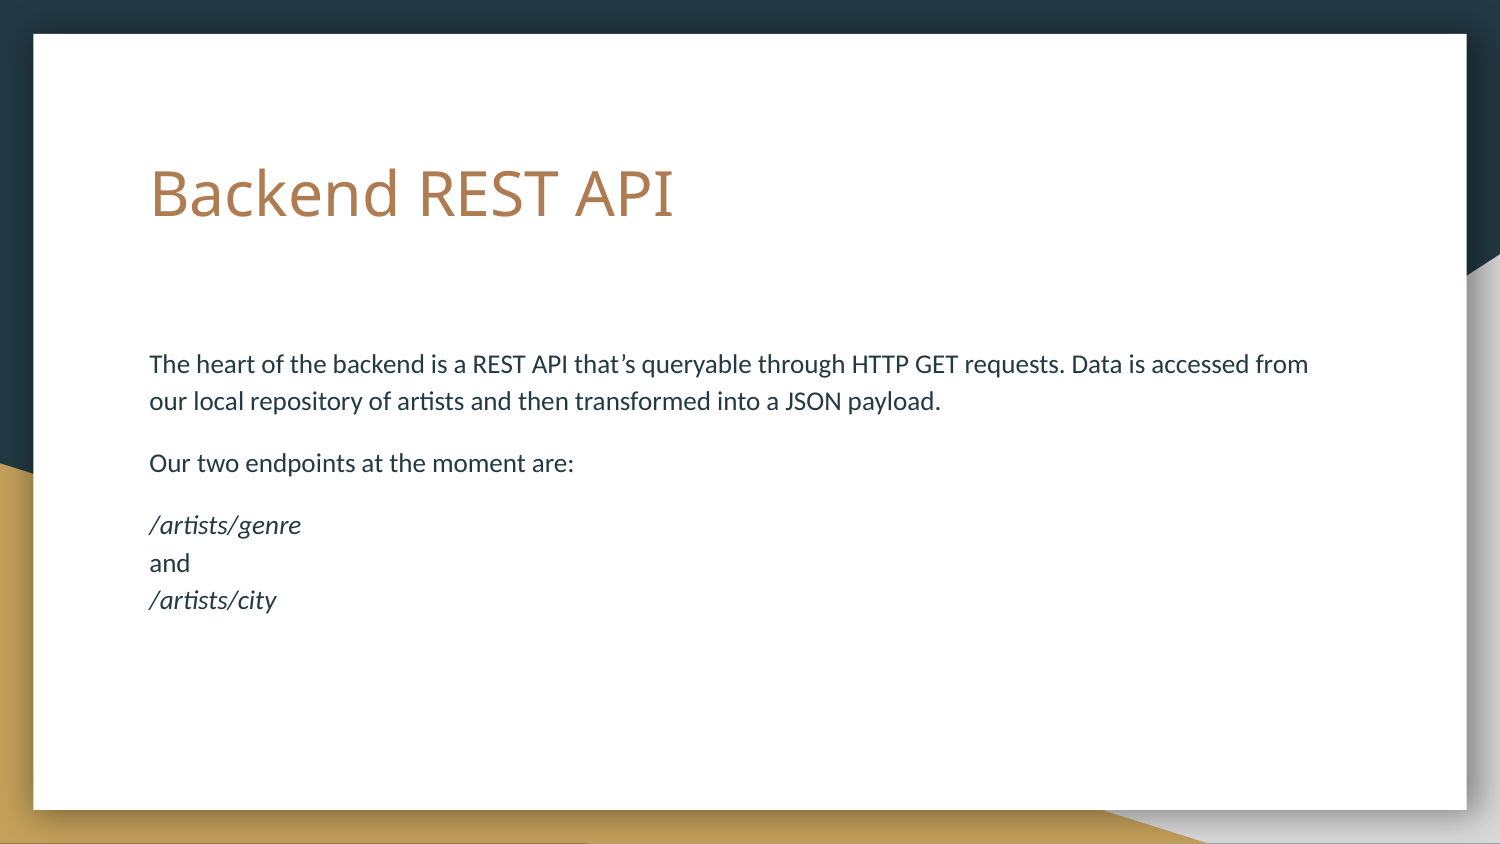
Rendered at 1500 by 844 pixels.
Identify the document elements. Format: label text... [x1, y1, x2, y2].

title Backend REST API [134, 138, 1366, 296]
list The heart of the backend is a REST API that’s queryable through HTTP GET requests. Data is accessed from our local repository of artists and then transformed into a JSON payload. Our two endpoints at the moment are: /artists/genre and /artists/city [134, 326, 1366, 729]
